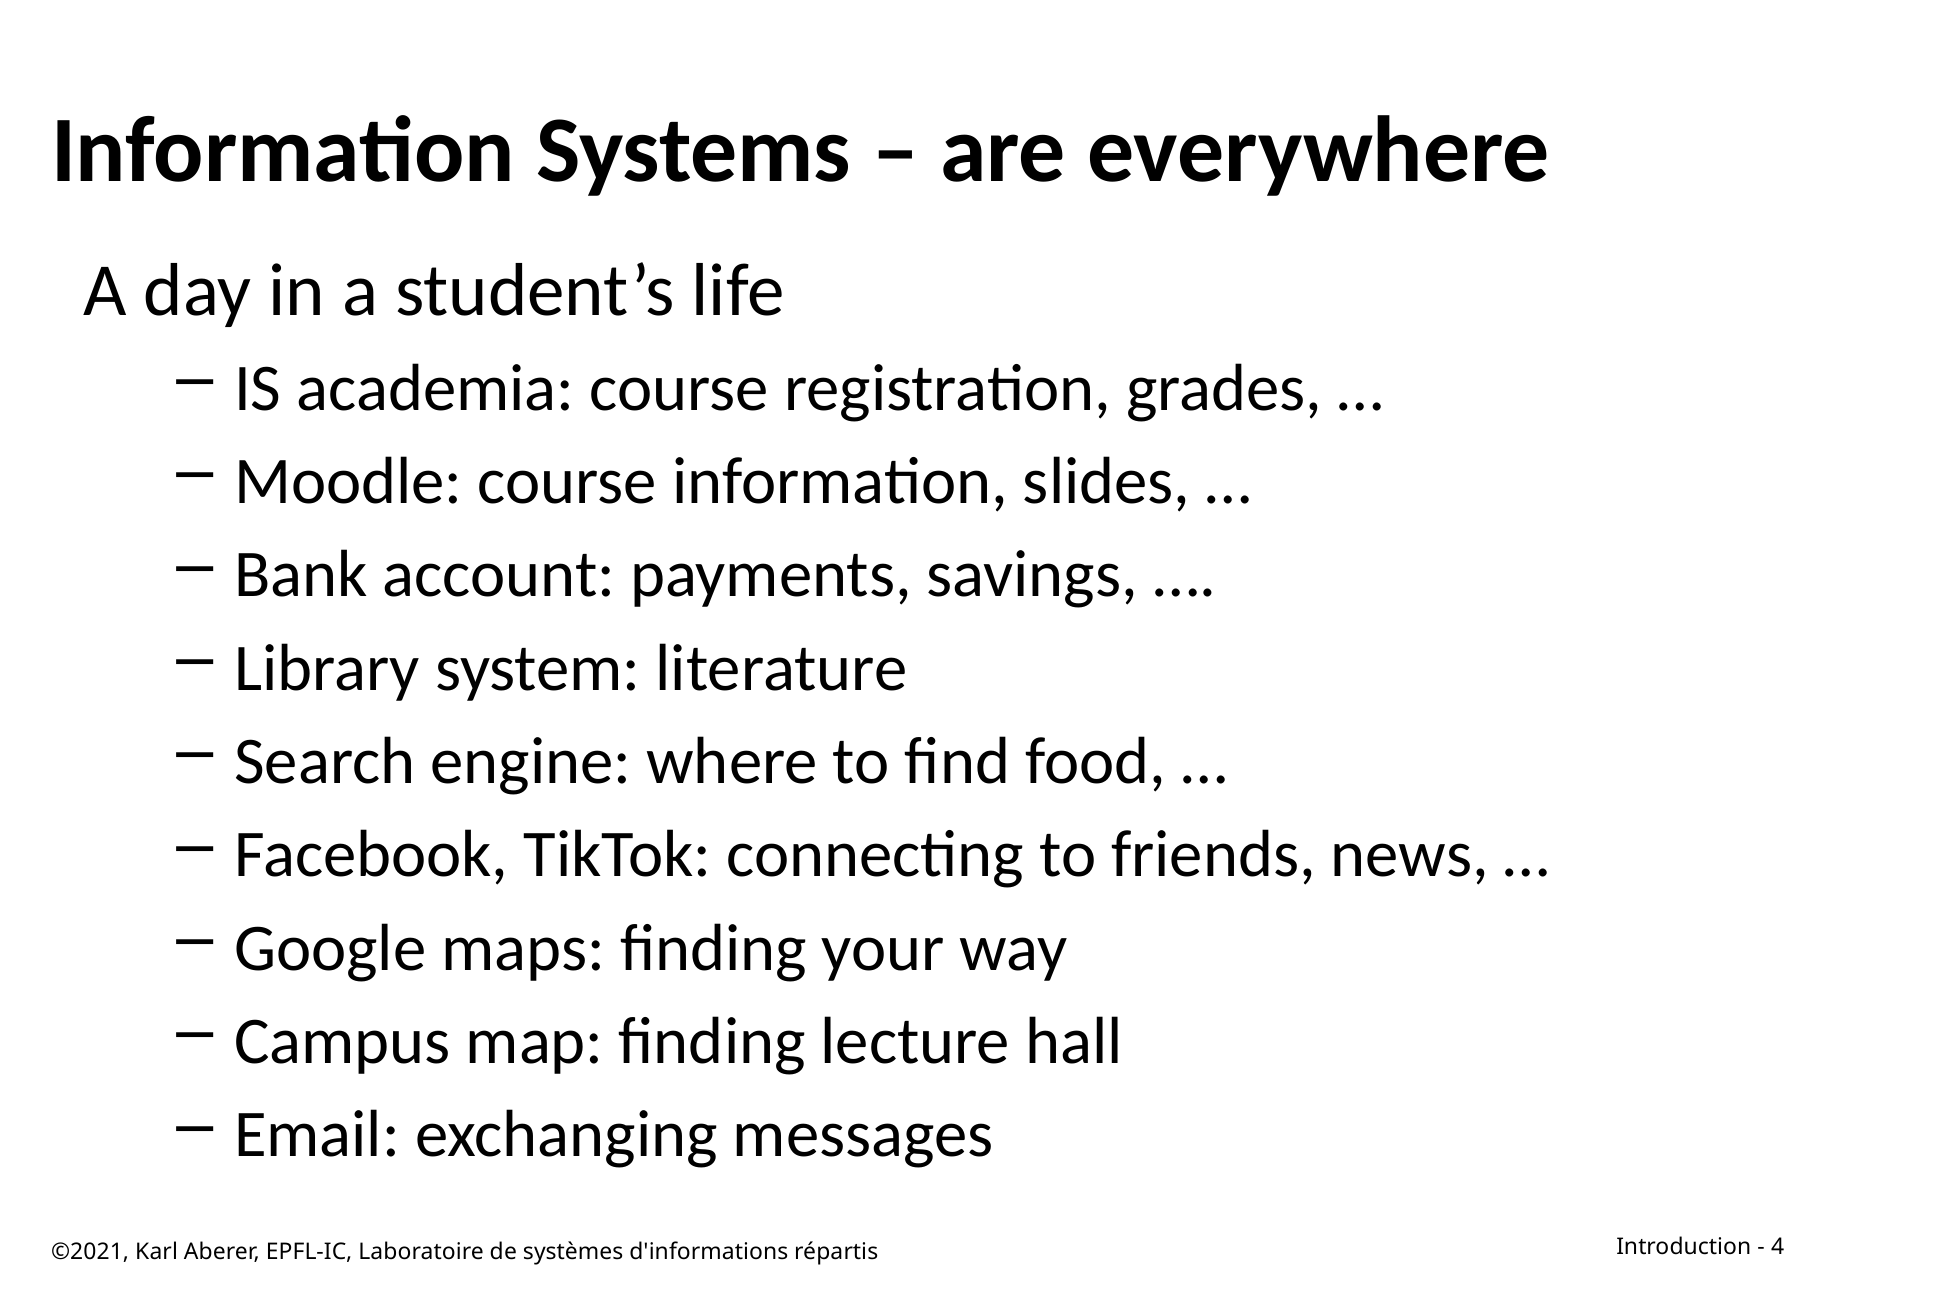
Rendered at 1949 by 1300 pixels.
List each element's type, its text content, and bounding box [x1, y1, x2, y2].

list A day in a student’s life IS academia: course registration, grades, … Moodle: course information, slides, … Bank account: payments, savings, …. Library system: literature Search engine: where to find food, … Facebook, TikTok: connecting to friends, news, … Google maps: finding your way Campus map: finding lecture hall Email: exchanging messages [64, 230, 1836, 1185]
footer ©2021, Karl Aberer, EPFL-IC, Laboratoire de systèmes d'informations répartis [32, 1227, 1284, 1271]
title Information Systems – are everywhere [32, 57, 1803, 232]
